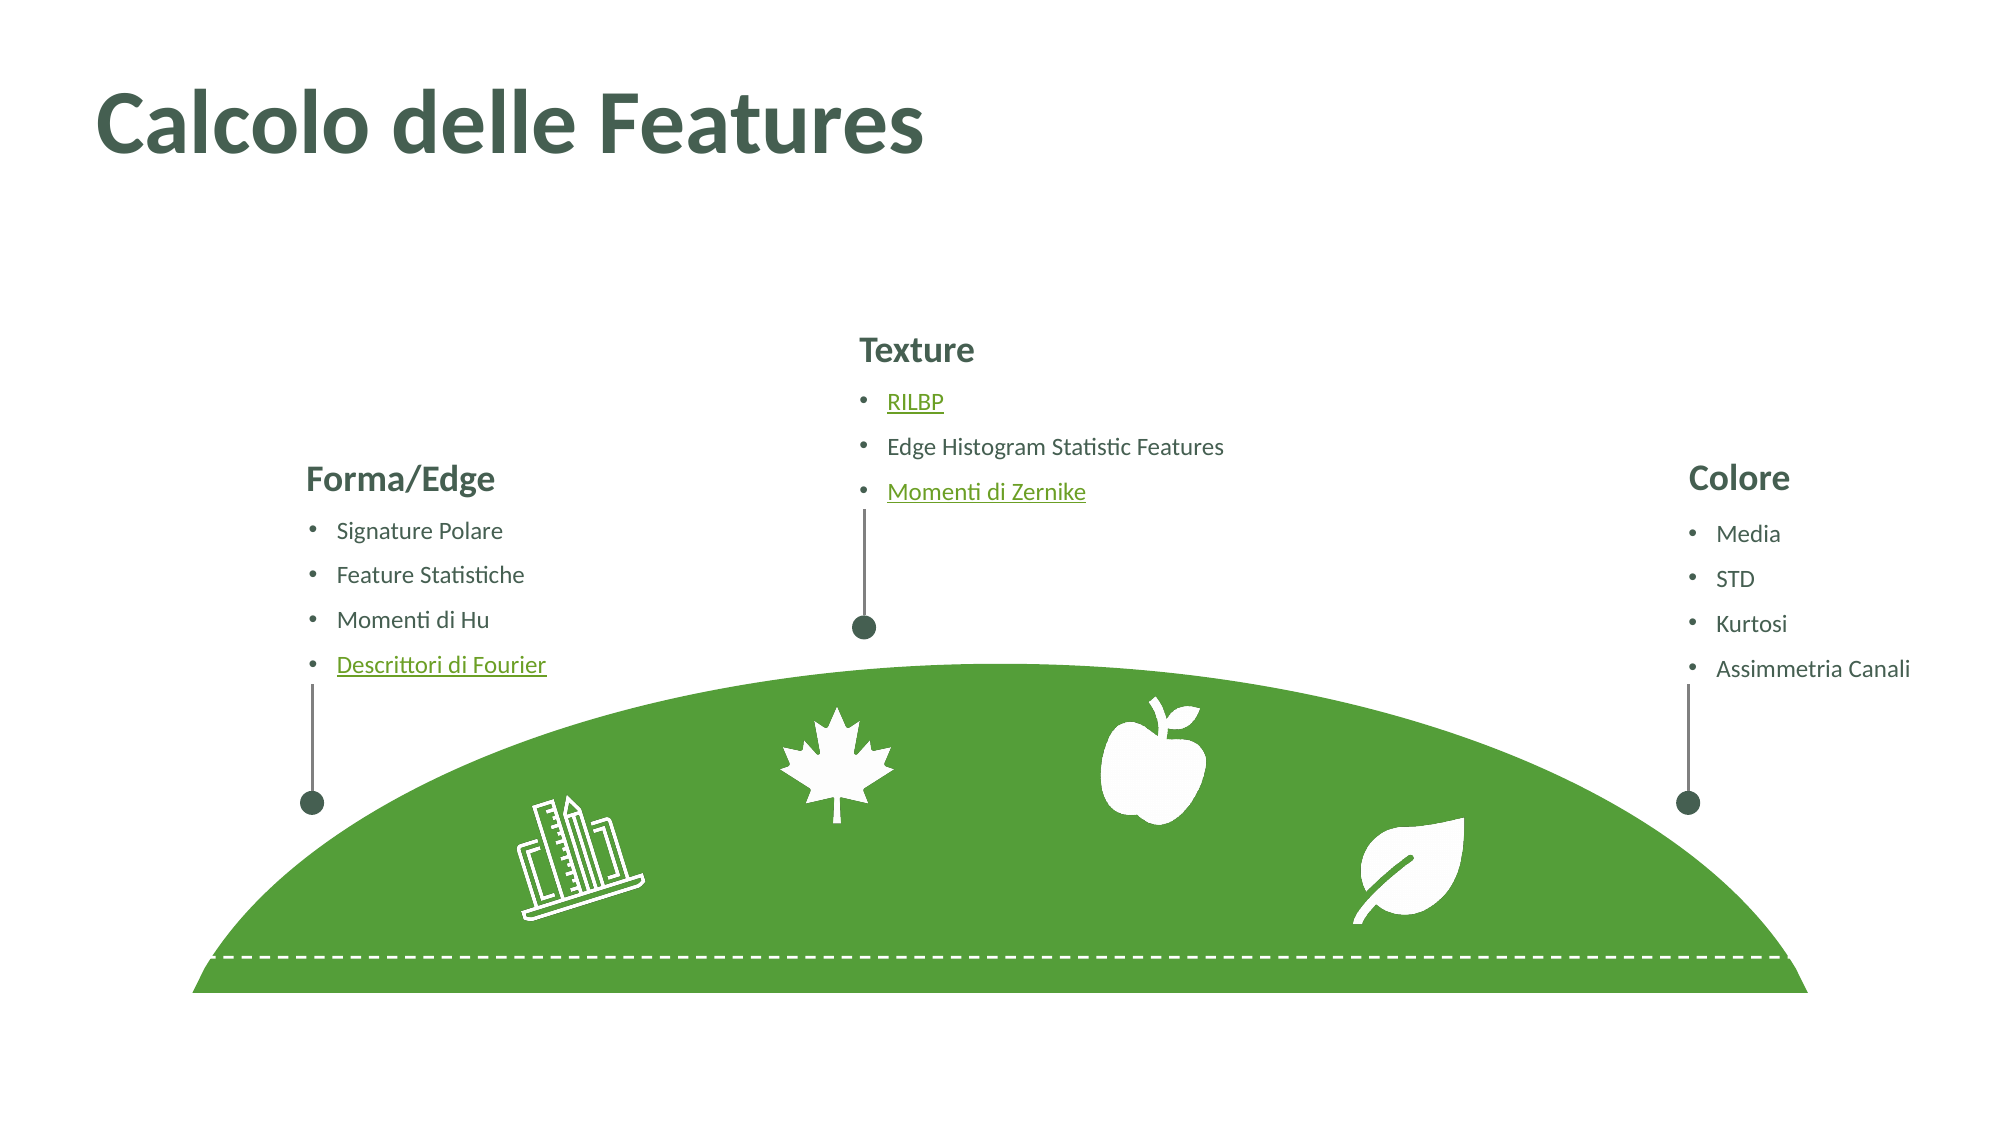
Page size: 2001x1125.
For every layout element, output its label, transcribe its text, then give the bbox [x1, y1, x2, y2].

text_box Colore [1689, 437, 1919, 498]
text_box [303, 793, 322, 812]
picture [772, 700, 901, 829]
text_box [1679, 793, 1698, 812]
picture [490, 772, 649, 931]
text_box [855, 618, 874, 637]
text_box Texture [859, 309, 1230, 371]
text_box [298, 789, 326, 817]
text_box Signature Polare Feature Statistiche Momenti di Hu Descrittori di Fourier [308, 499, 579, 698]
text_box [189, 958, 1811, 995]
picture [1332, 794, 1484, 946]
text_box [167, 626, 1833, 959]
picture [1061, 665, 1249, 854]
text_box Forma/Edge [306, 438, 577, 499]
text_box RILBP Edge Histogram Statistic Features Momenti di Zernike [859, 370, 1288, 519]
title Calcolo delle Features [81, 64, 1853, 183]
text_box [1674, 789, 1702, 817]
text_box Media STD Kurtosi Assimmetria Canali [1688, 502, 1918, 685]
text_box [850, 613, 878, 642]
